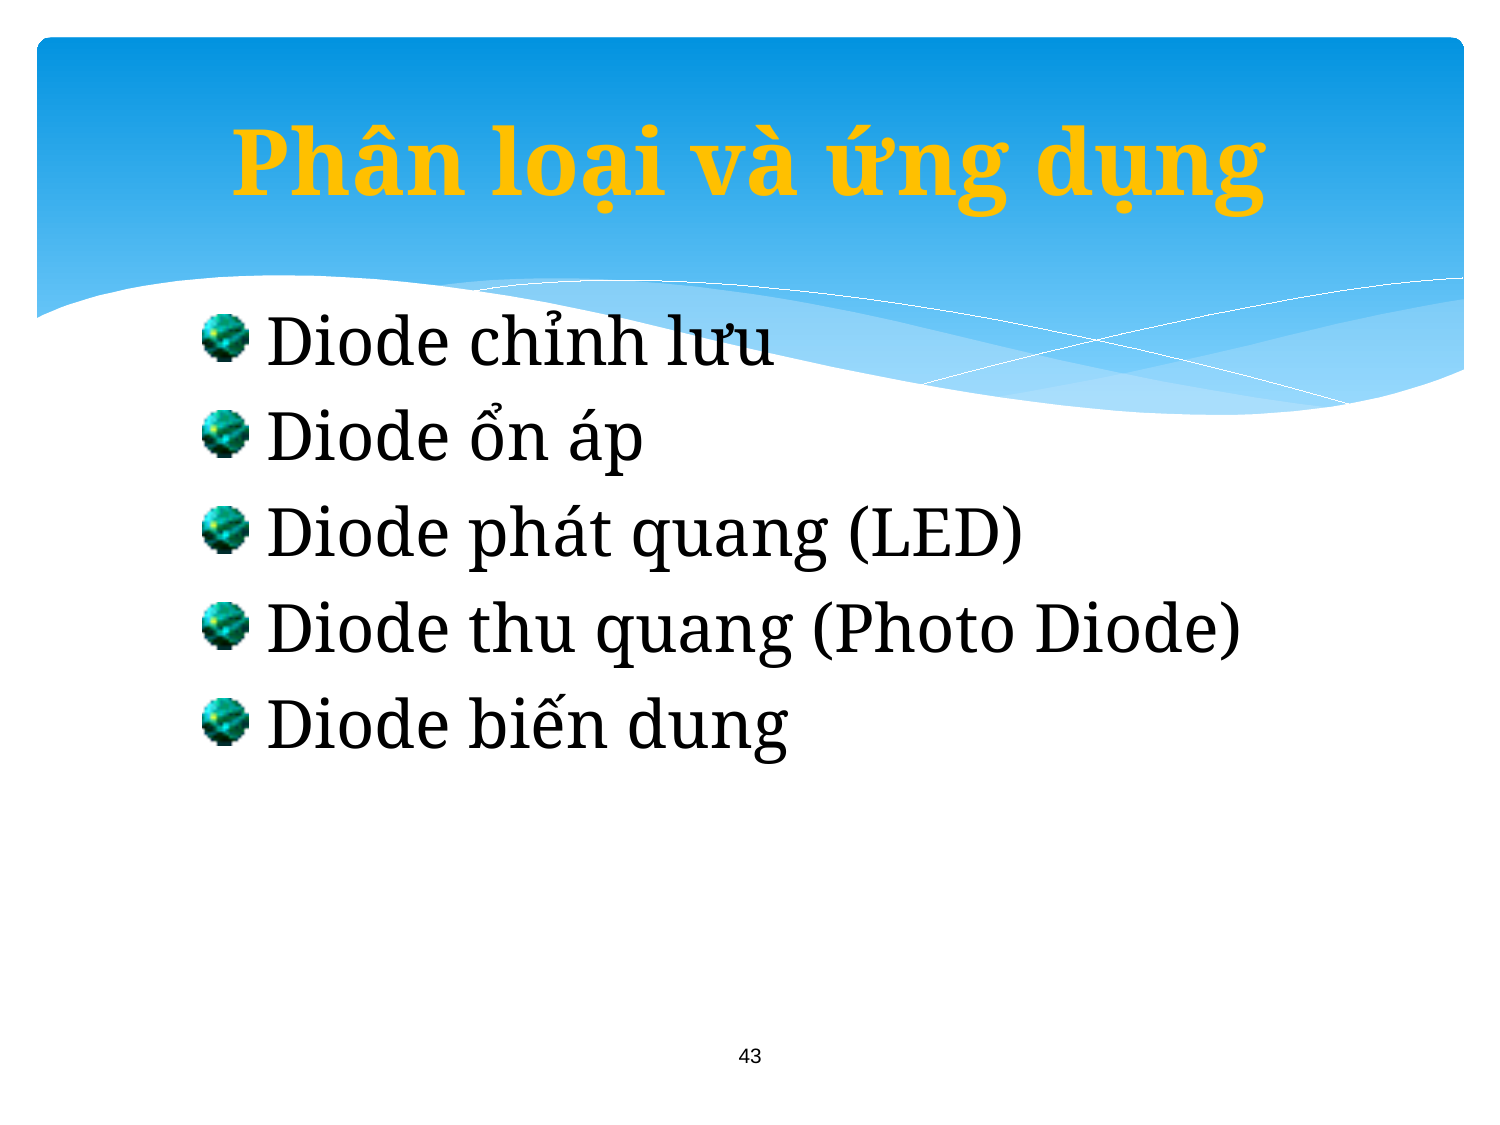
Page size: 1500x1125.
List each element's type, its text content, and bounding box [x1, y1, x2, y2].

picture [202, 602, 249, 650]
picture [202, 314, 249, 362]
title Phân loại và ứng dụng [75, 55, 1425, 261]
picture [202, 698, 249, 746]
text_box Diode chỉnh lưu Diode ổn áp Diode phát quang (LED) Diode thu quang (Photo Diode) Diode biến dung [187, 274, 1363, 770]
slide_number 43 [654, 1025, 846, 1086]
picture [202, 410, 249, 458]
picture [202, 506, 249, 554]
